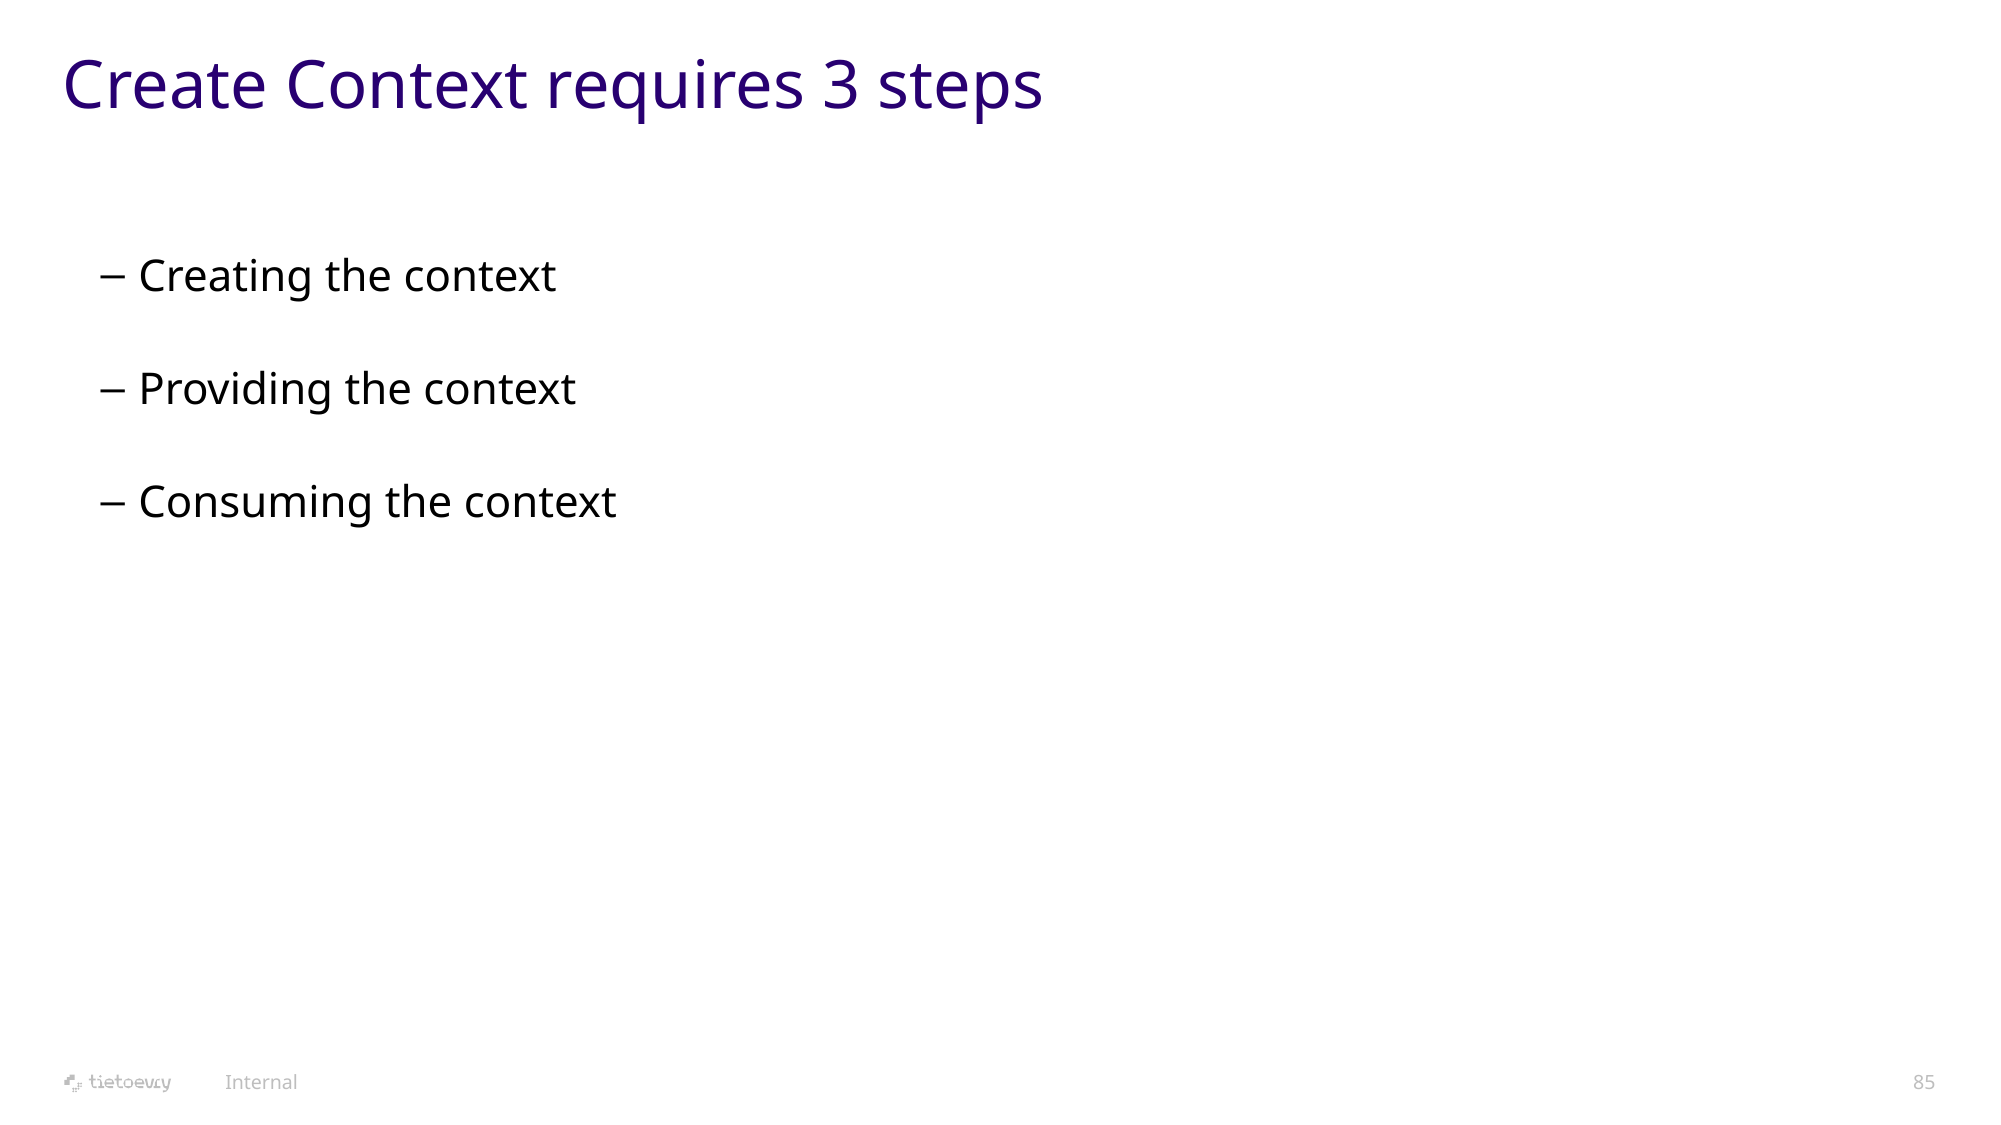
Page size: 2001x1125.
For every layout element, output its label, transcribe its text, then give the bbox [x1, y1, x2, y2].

title Create Context requires 3 steps [62, 50, 1709, 186]
list Creating the context Providing the context Consuming the context [62, 186, 1936, 1012]
footer Internal [225, 1069, 338, 1098]
slide_number 85 [1866, 1069, 1936, 1098]
